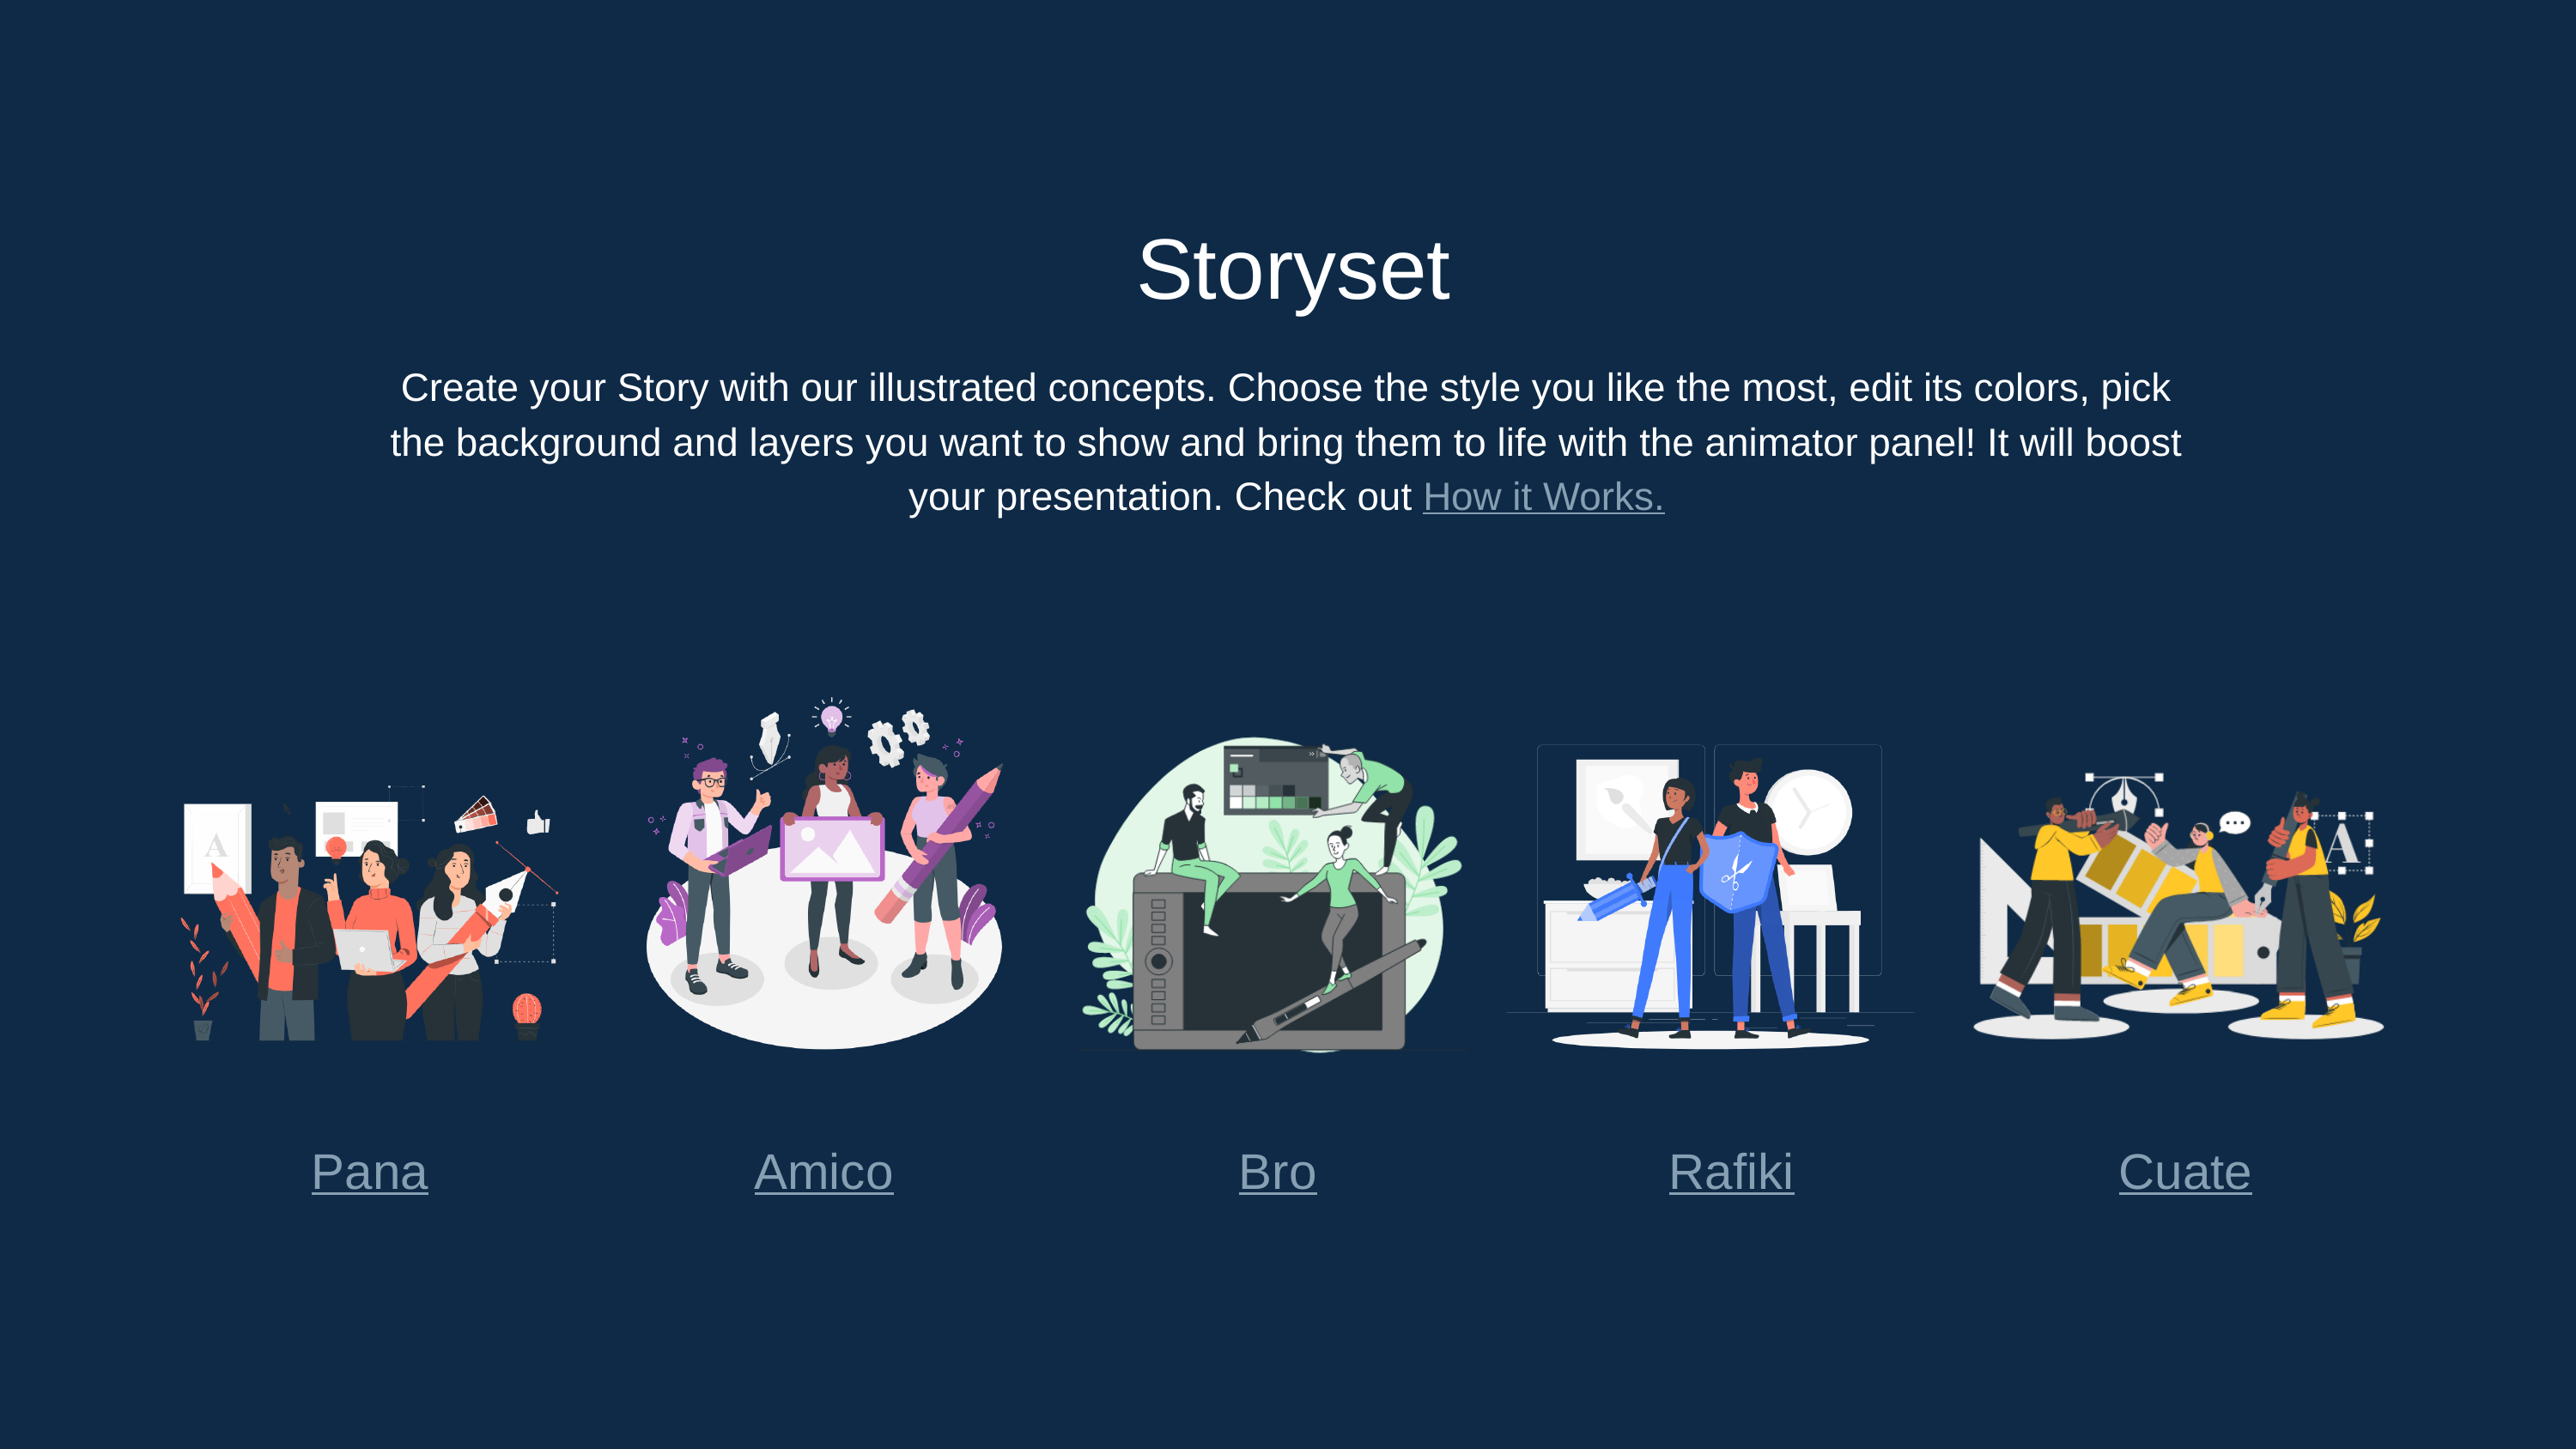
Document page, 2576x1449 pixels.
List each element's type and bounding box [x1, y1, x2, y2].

text_box [191, 1119, 550, 1210]
picture [1925, 710, 2433, 1067]
text_box [645, 1119, 1004, 1210]
text_box [1552, 1119, 1911, 1210]
picture [1062, 712, 1472, 1070]
text_box [352, 329, 2221, 420]
picture [635, 678, 1013, 1057]
text_box [2006, 1119, 2366, 1210]
picture [1506, 726, 1915, 1060]
text_box [301, 187, 2287, 324]
picture [143, 756, 597, 1061]
text_box [1098, 1119, 1457, 1210]
